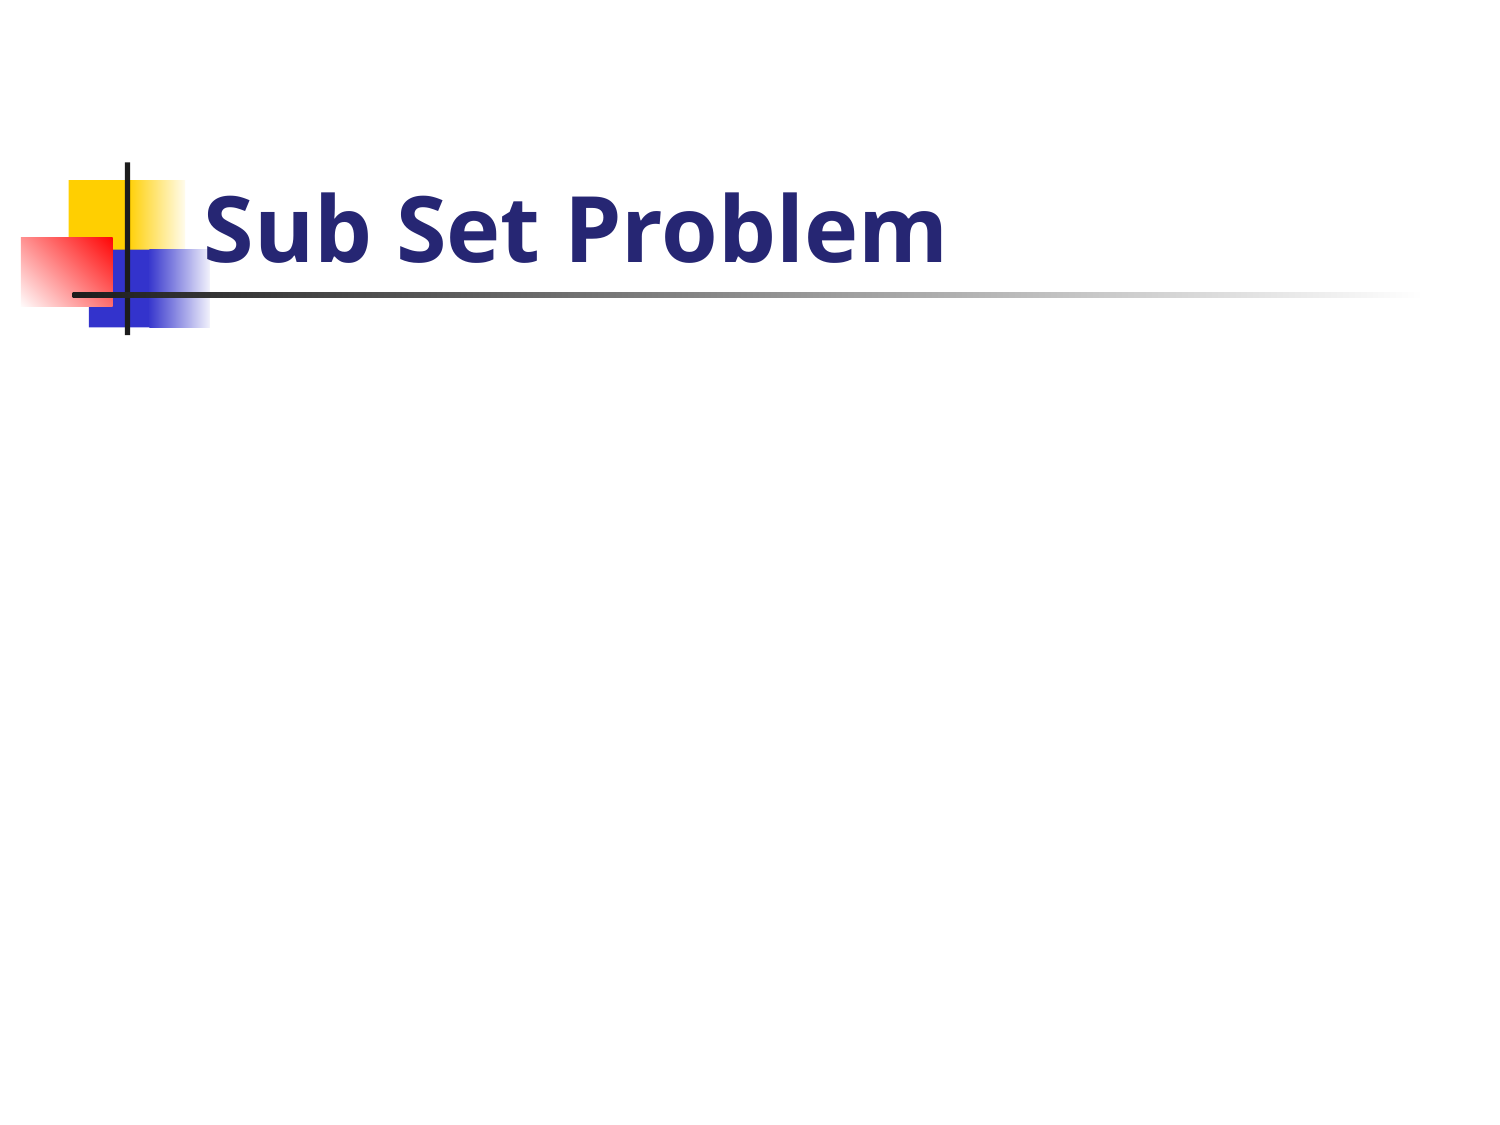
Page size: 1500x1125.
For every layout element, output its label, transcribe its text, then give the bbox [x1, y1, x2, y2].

title Sub Set Problem [188, 101, 1468, 289]
